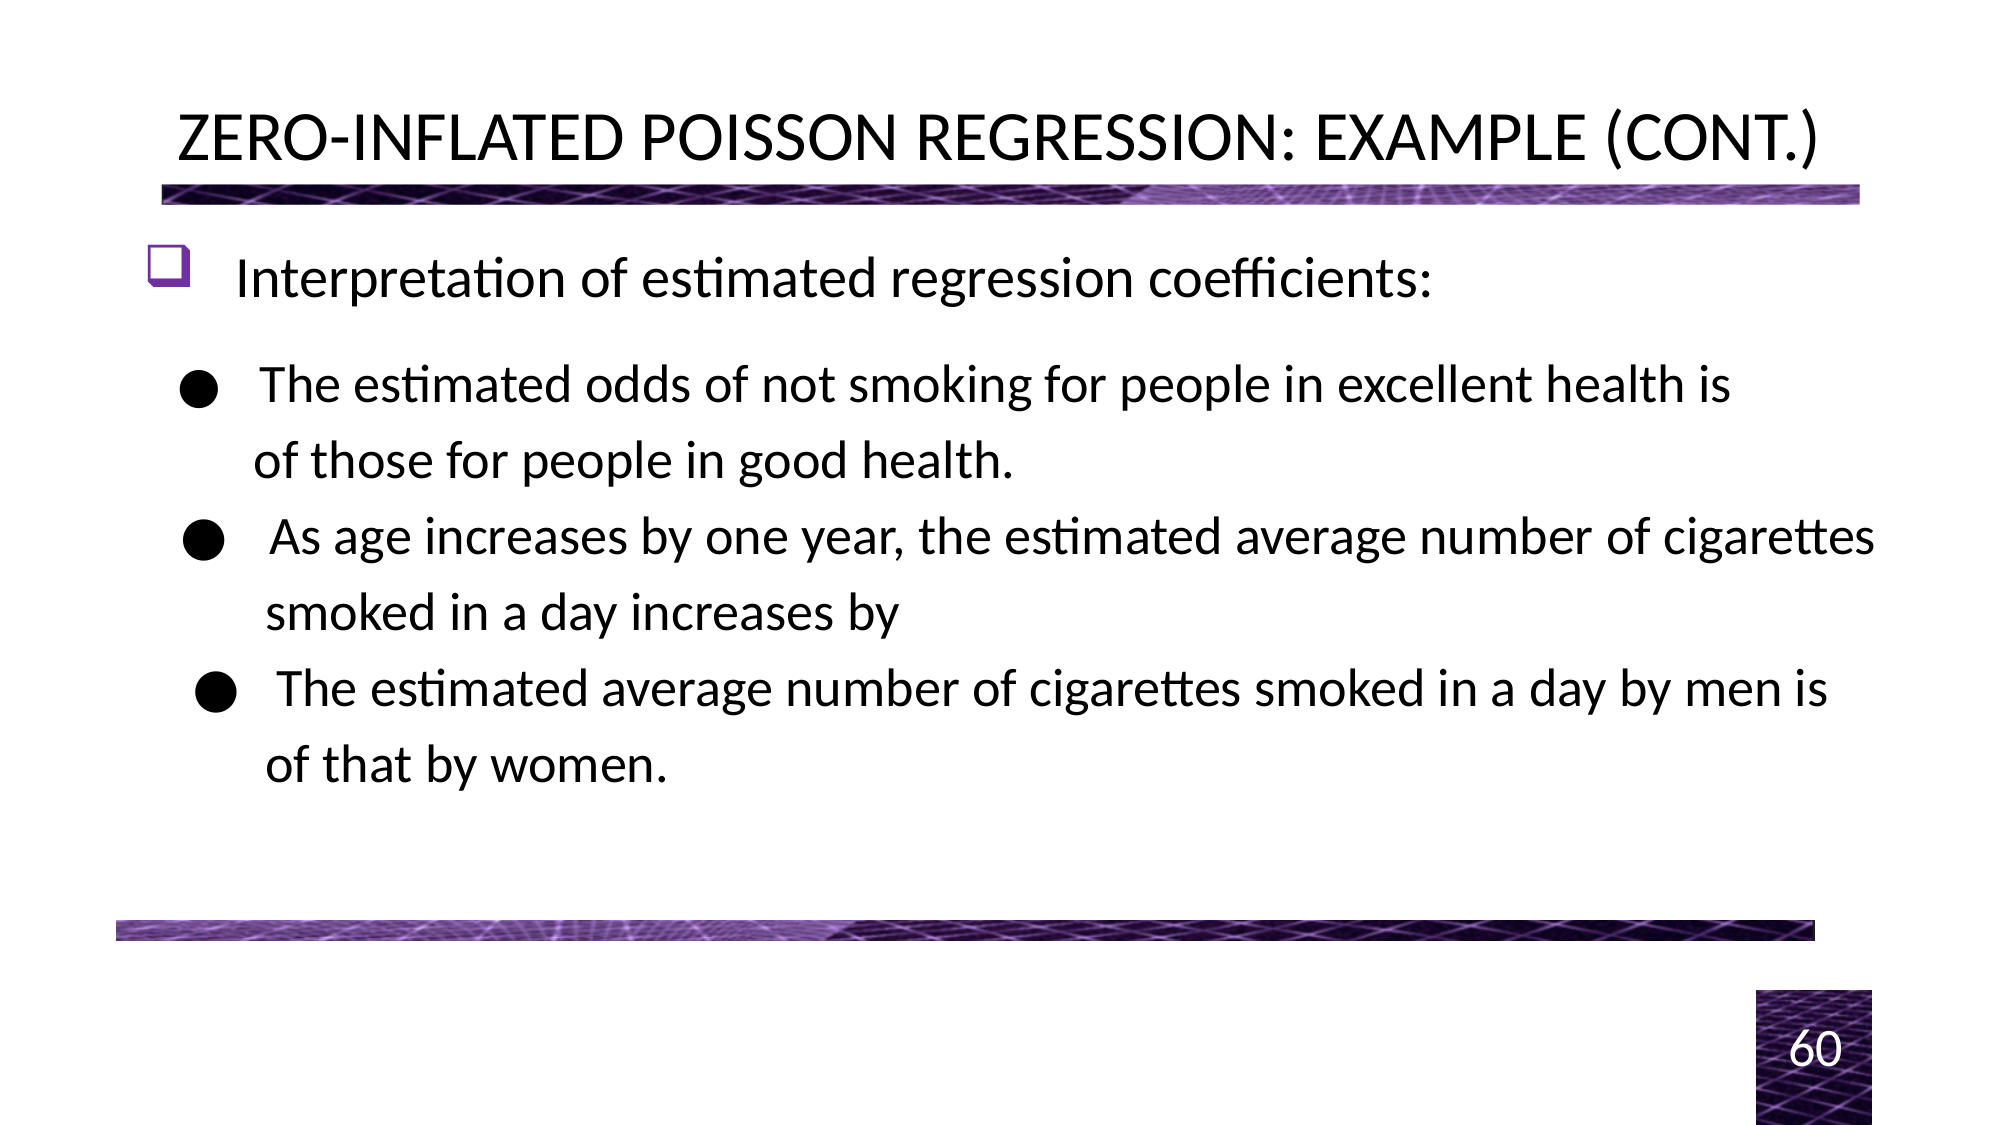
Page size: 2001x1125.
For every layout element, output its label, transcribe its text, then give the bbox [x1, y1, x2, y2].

picture [1756, 990, 1872, 1125]
text_box ZERO-INFLATED POISSON REGRESSION: EXAMPLE (CONT.) [136, 66, 1864, 199]
picture [161, 184, 1860, 205]
picture [116, 920, 1815, 942]
